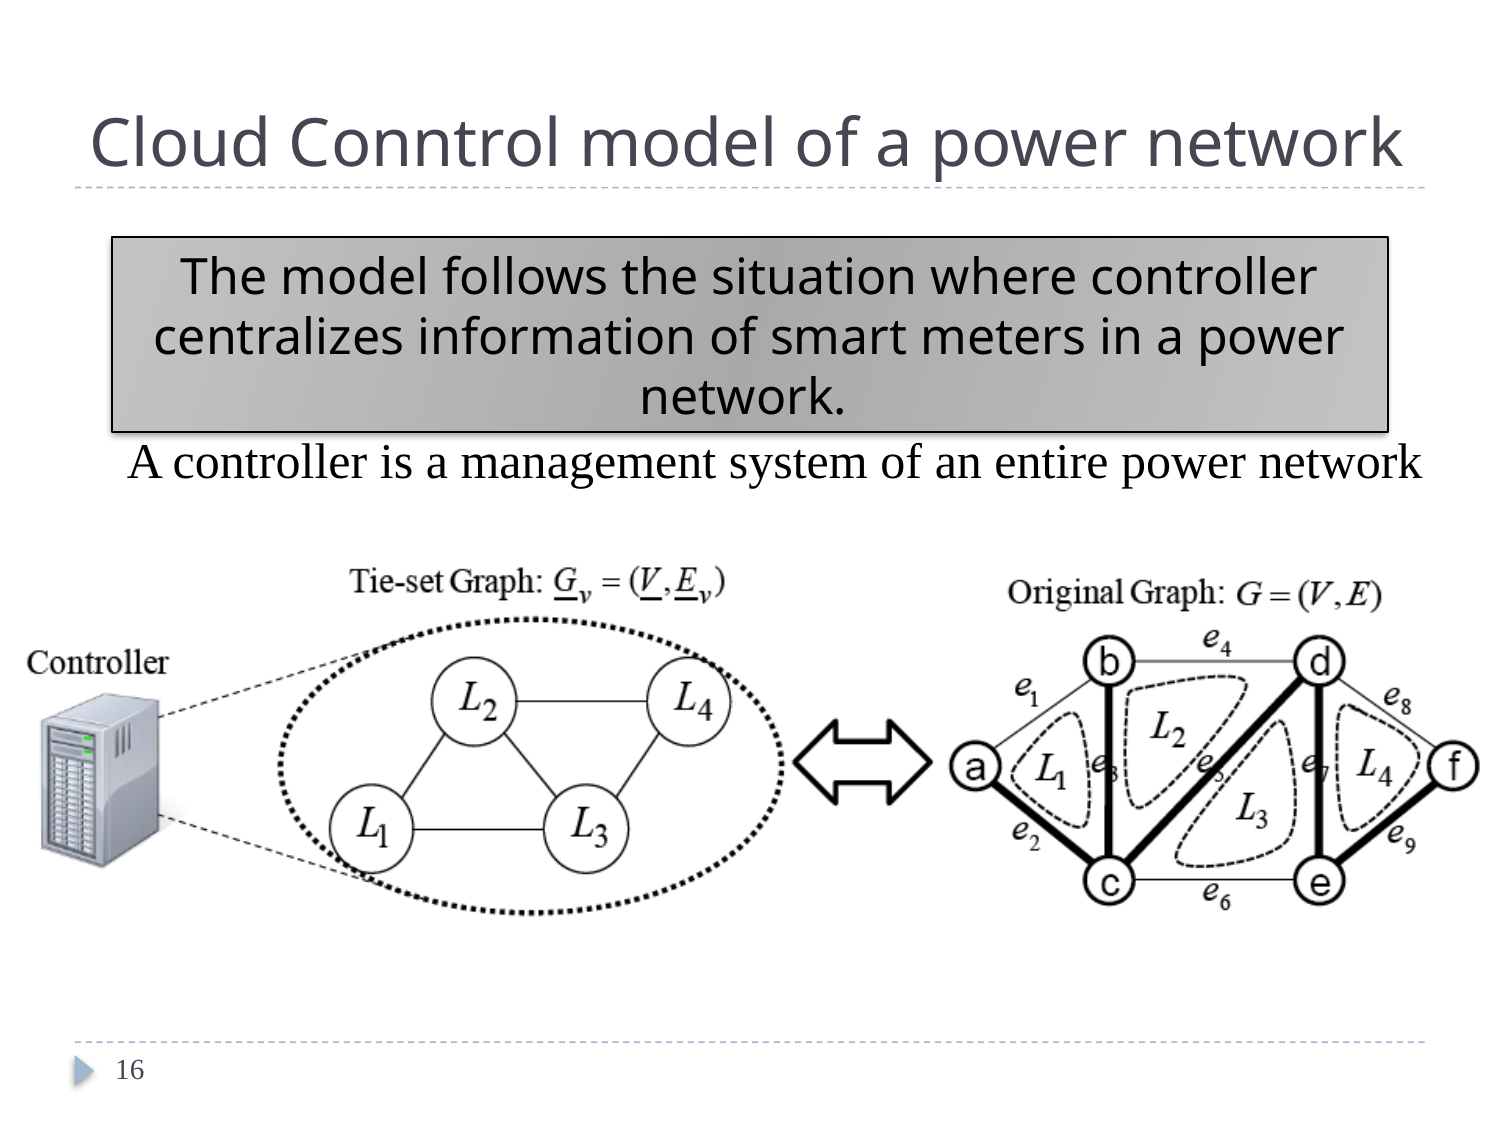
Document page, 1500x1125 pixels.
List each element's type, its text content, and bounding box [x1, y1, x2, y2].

picture [5, 550, 1495, 941]
slide_number 16 [100, 1042, 426, 1103]
text_box The model follows the situation where controller centralizes information of smart meters in a power network. [111, 236, 1389, 433]
title Cloud Conntrol model of a power network [75, 24, 1425, 188]
text_box A controller is a management system of an entire power network [112, 420, 1447, 496]
